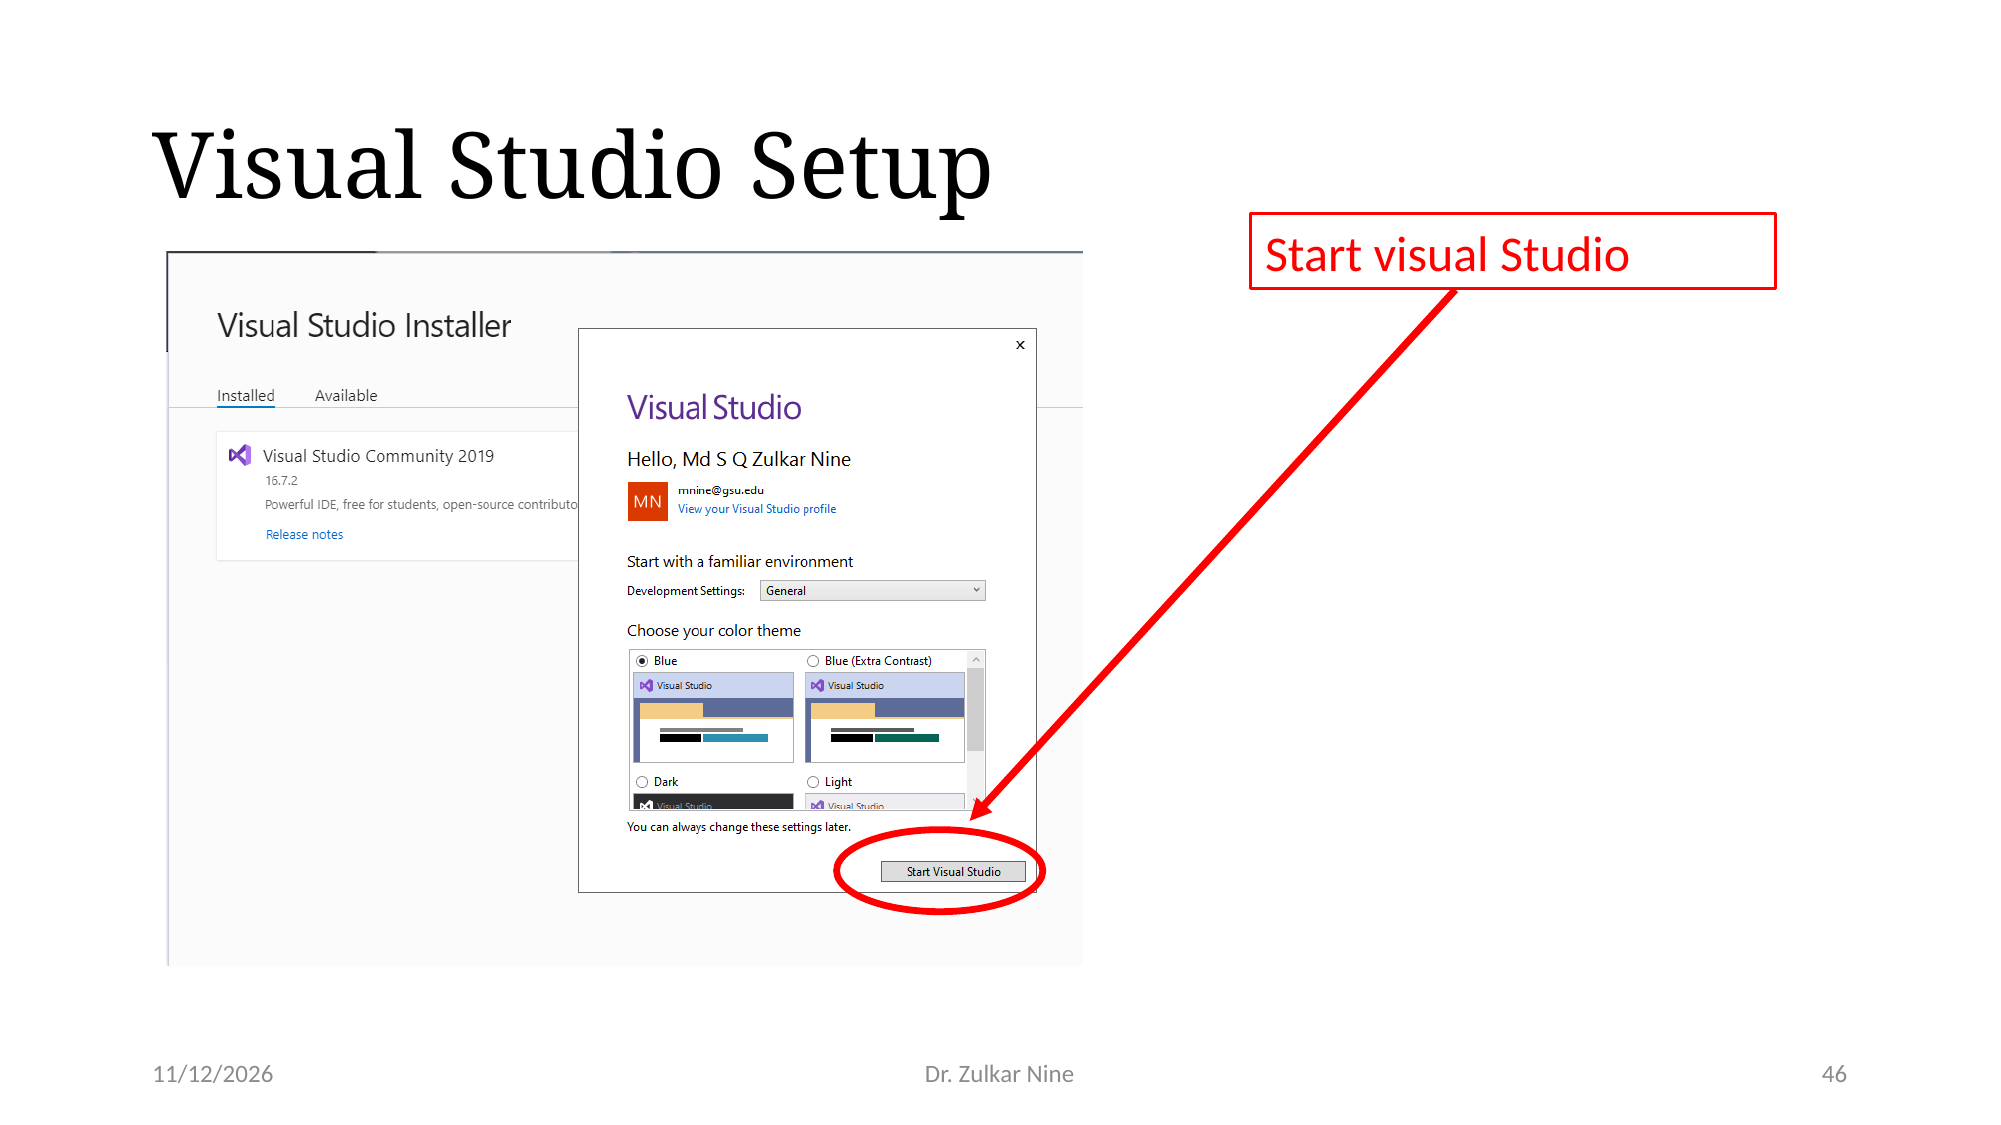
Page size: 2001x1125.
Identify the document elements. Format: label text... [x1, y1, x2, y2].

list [166, 251, 1083, 975]
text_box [969, 289, 1456, 821]
title Visual Studio Setup [137, 59, 1863, 278]
footer Dr. Zulkar Nine [662, 1042, 1338, 1103]
slide_number 46 [1412, 1042, 1863, 1103]
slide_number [137, 1042, 588, 1103]
text_box Start visual Studio [1250, 213, 1776, 289]
